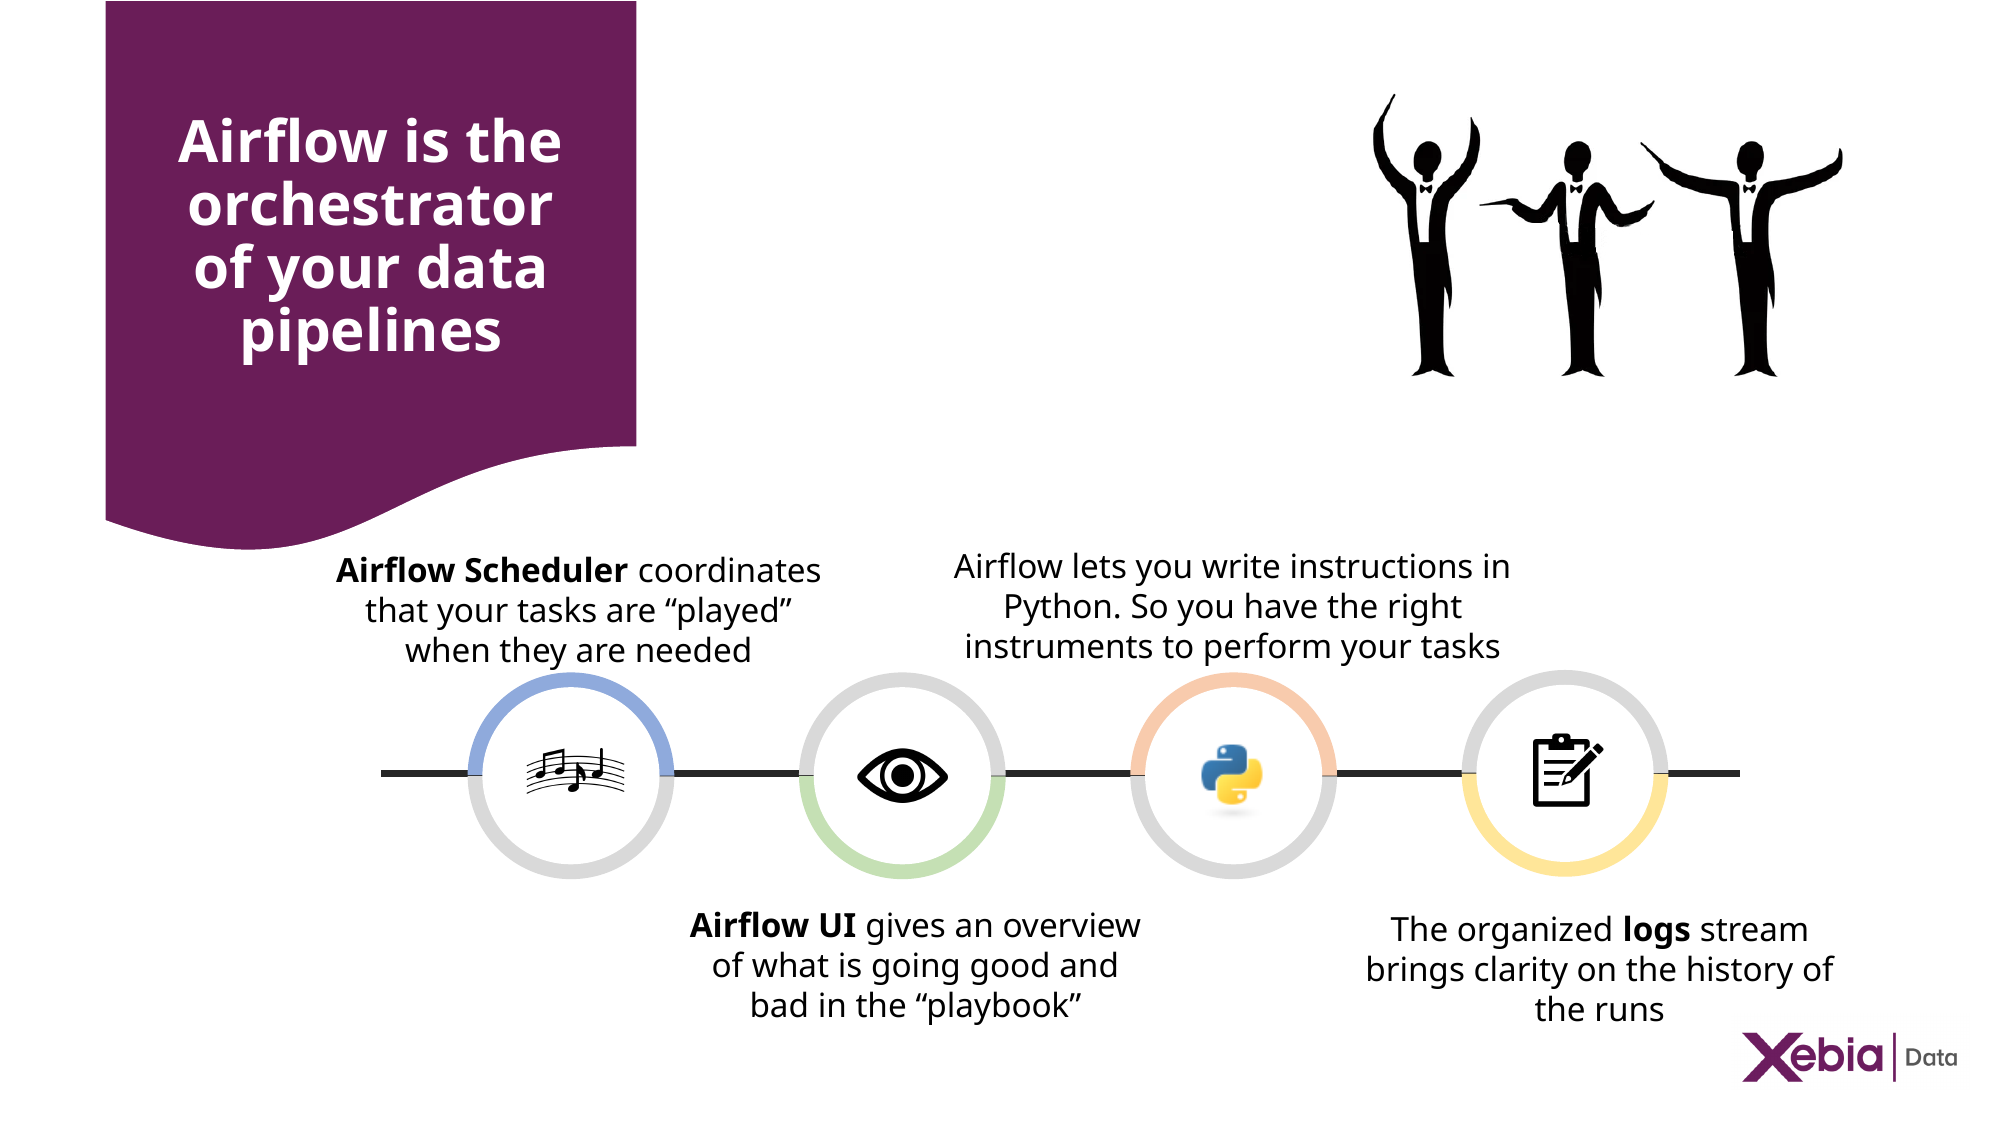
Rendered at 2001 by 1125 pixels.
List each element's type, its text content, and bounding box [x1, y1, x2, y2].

text_box The organized logs stream brings clarity on the history of the runs [1333, 900, 1867, 1035]
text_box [1130, 672, 1337, 880]
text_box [1461, 669, 1669, 877]
picture [1731, 1013, 1970, 1090]
text_box Airflow lets you write instructions in Python. So you have the right instruments to perform your tasks [924, 537, 1542, 673]
picture [848, 720, 957, 830]
text_box Airflow is the orchestrator of your data pipelines [138, 41, 604, 435]
text_box [103, 0, 639, 552]
picture [1520, 726, 1608, 814]
picture [521, 717, 630, 826]
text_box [798, 672, 1006, 880]
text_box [467, 672, 675, 880]
text_box Airflow UI gives an overview of what is going good and bad in the “playbook” [667, 897, 1164, 1032]
text_box Airflow Scheduler coordinates that your tasks are “played” when they are needed [307, 541, 851, 677]
picture [1187, 726, 1271, 838]
picture [1343, 21, 1856, 466]
